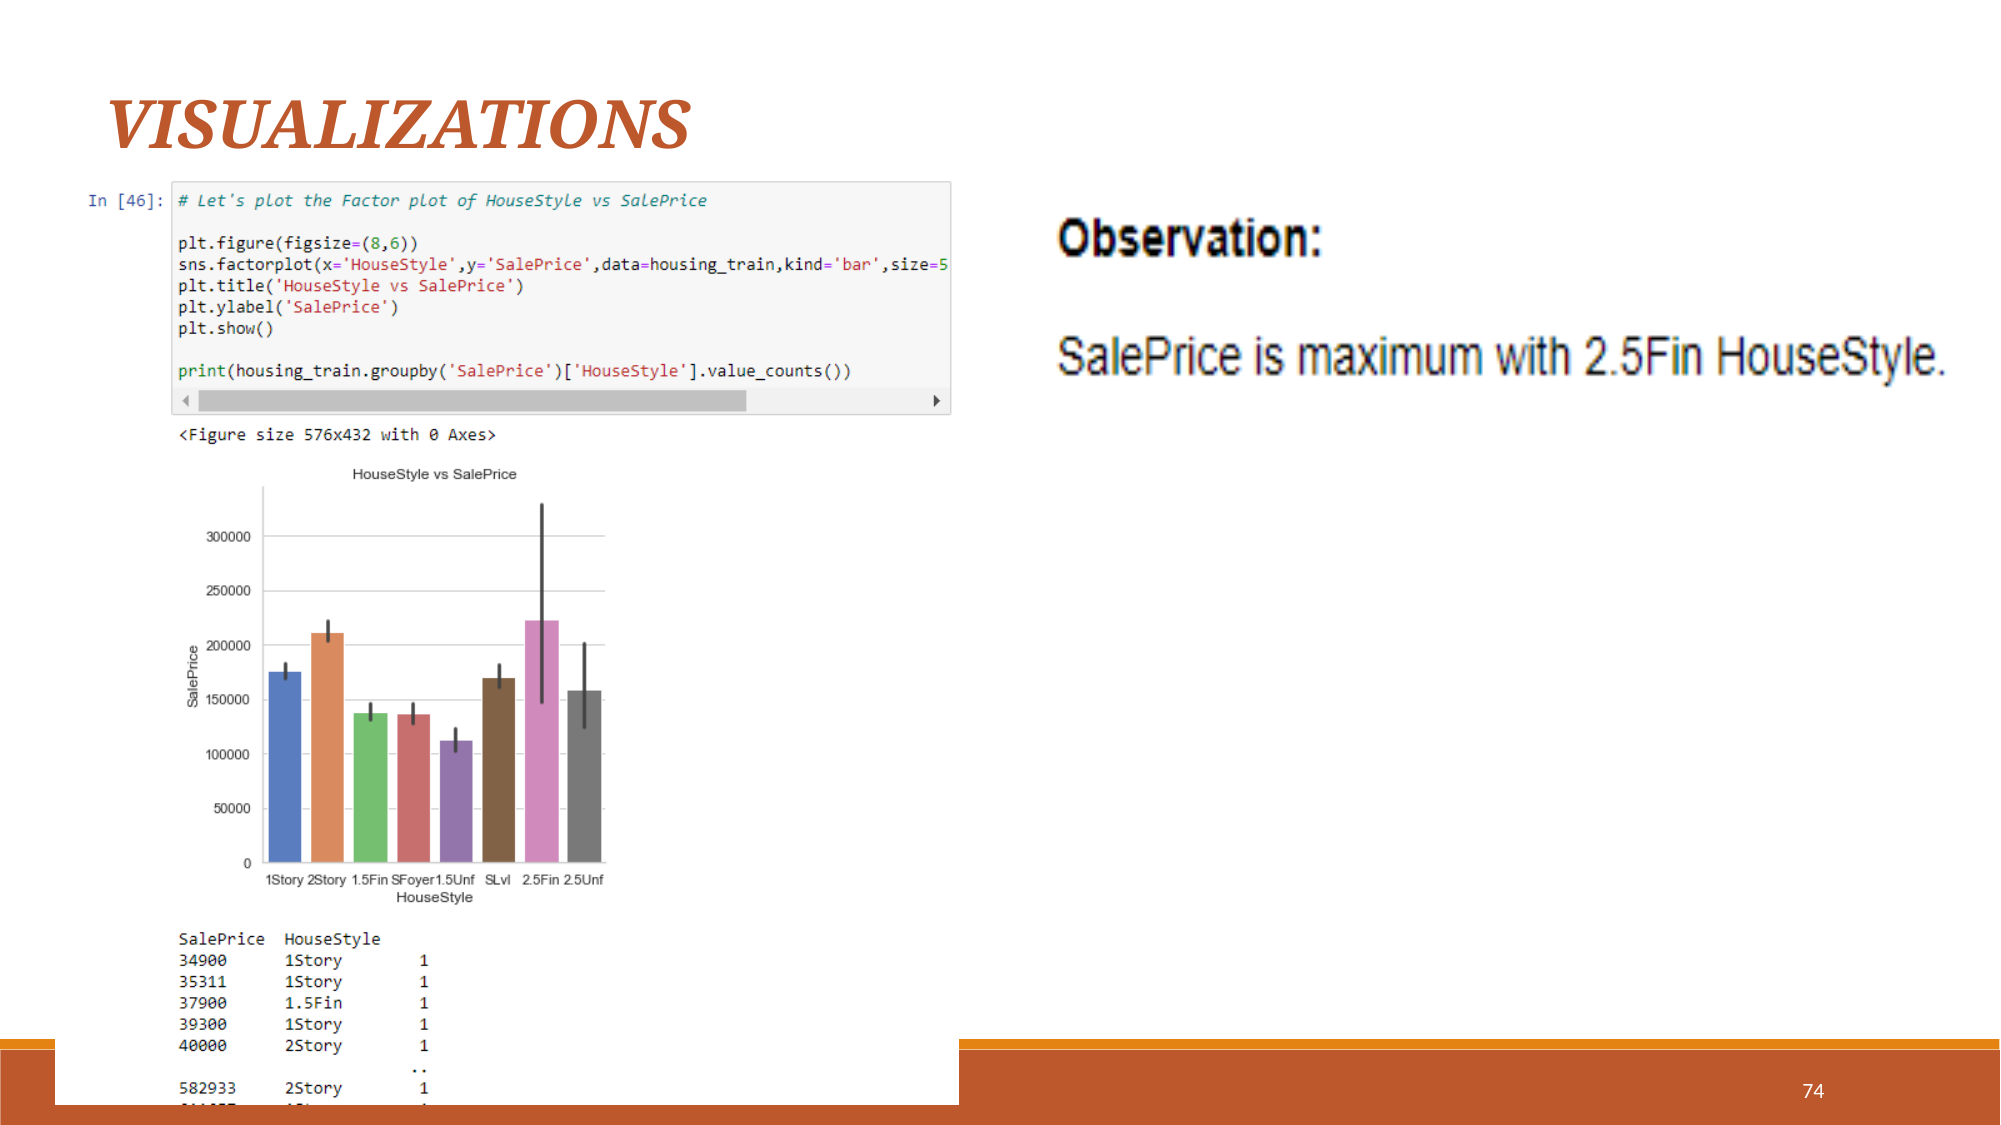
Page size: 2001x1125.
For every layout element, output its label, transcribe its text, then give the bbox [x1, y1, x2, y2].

text_box VISUALIZATIONS [89, 74, 1673, 170]
picture [54, 170, 960, 1106]
slide_number 74 [1624, 1059, 1840, 1120]
picture [977, 170, 2000, 422]
